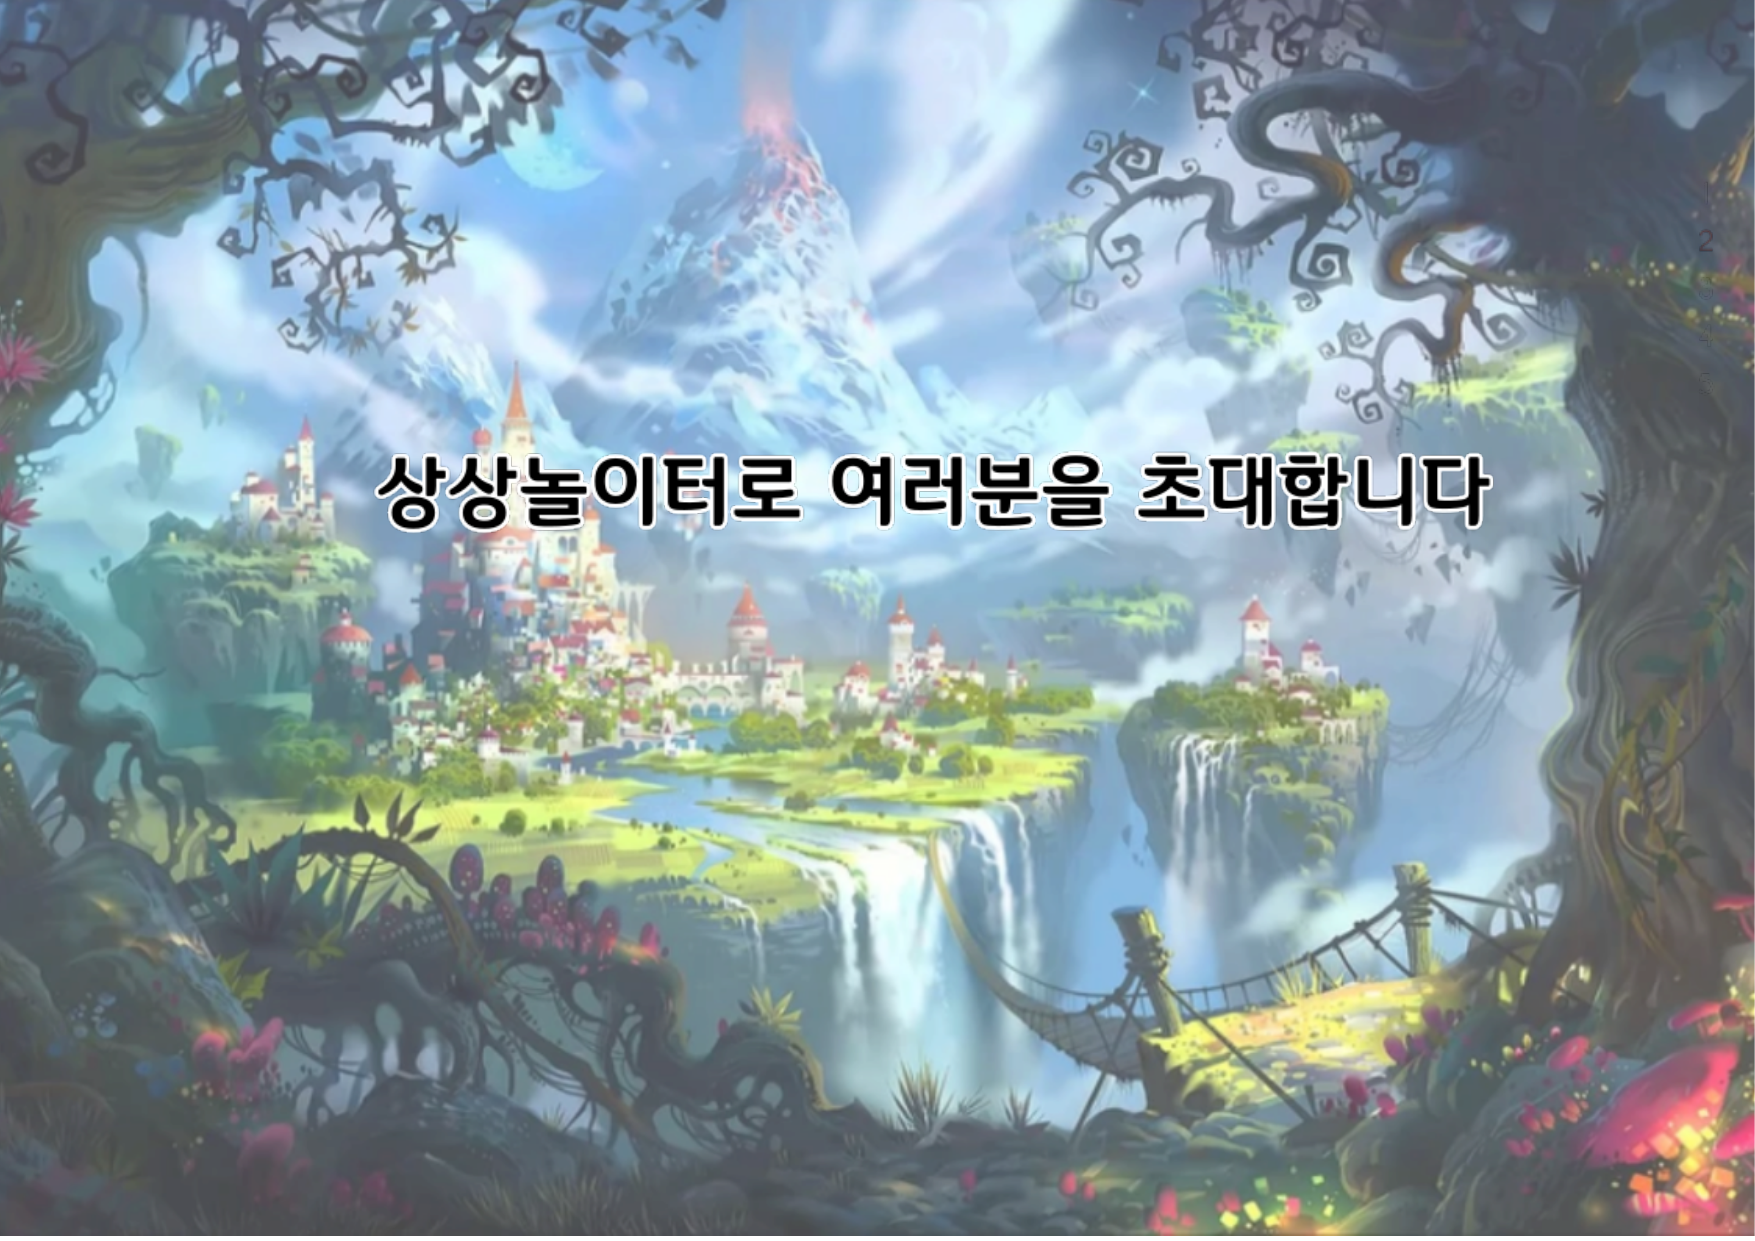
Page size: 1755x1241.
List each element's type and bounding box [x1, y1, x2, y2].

text_box [0, 0, 1755, 1236]
picture [0, 410, 1583, 625]
